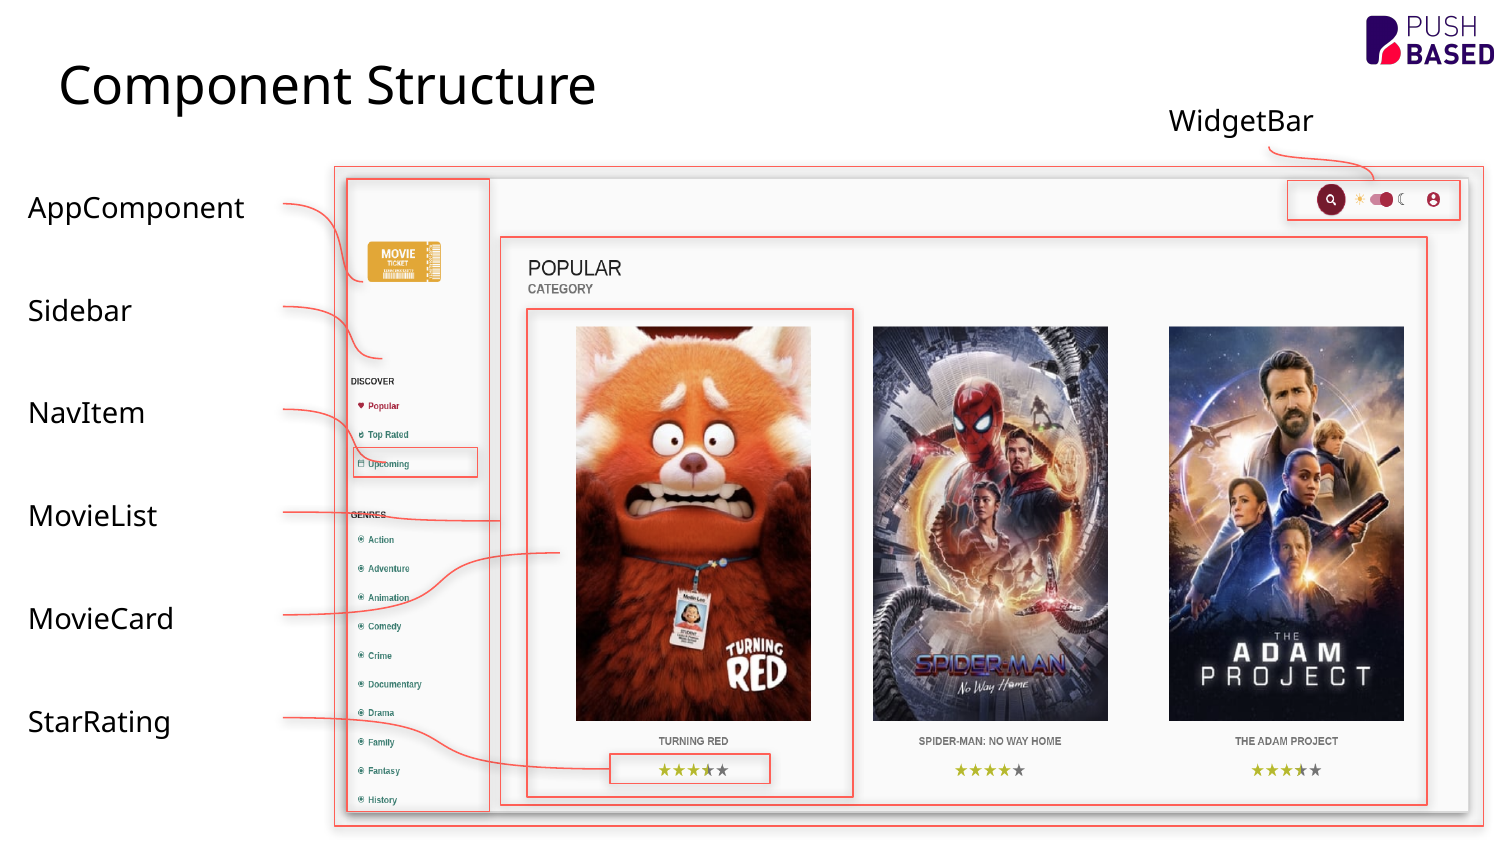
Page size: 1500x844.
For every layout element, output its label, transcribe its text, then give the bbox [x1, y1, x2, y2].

text_box MovieCard [12, 585, 283, 645]
text_box Sidebar [12, 276, 283, 336]
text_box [1304, 110, 1339, 217]
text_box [282, 203, 364, 283]
picture [347, 178, 1468, 812]
text_box MovieList [12, 482, 283, 542]
text_box WidgetBar [1153, 87, 1384, 147]
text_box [282, 511, 501, 522]
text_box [282, 552, 561, 616]
picture [1339, 0, 1500, 81]
text_box [1341, 166, 1370, 176]
title Component Structure [43, 36, 1154, 131]
text_box StarRating [12, 688, 283, 748]
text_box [282, 717, 611, 770]
text_box NavItem [12, 379, 283, 439]
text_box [282, 306, 383, 359]
text_box [334, 166, 1484, 827]
text_box AppComponent [12, 174, 283, 234]
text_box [282, 408, 387, 463]
